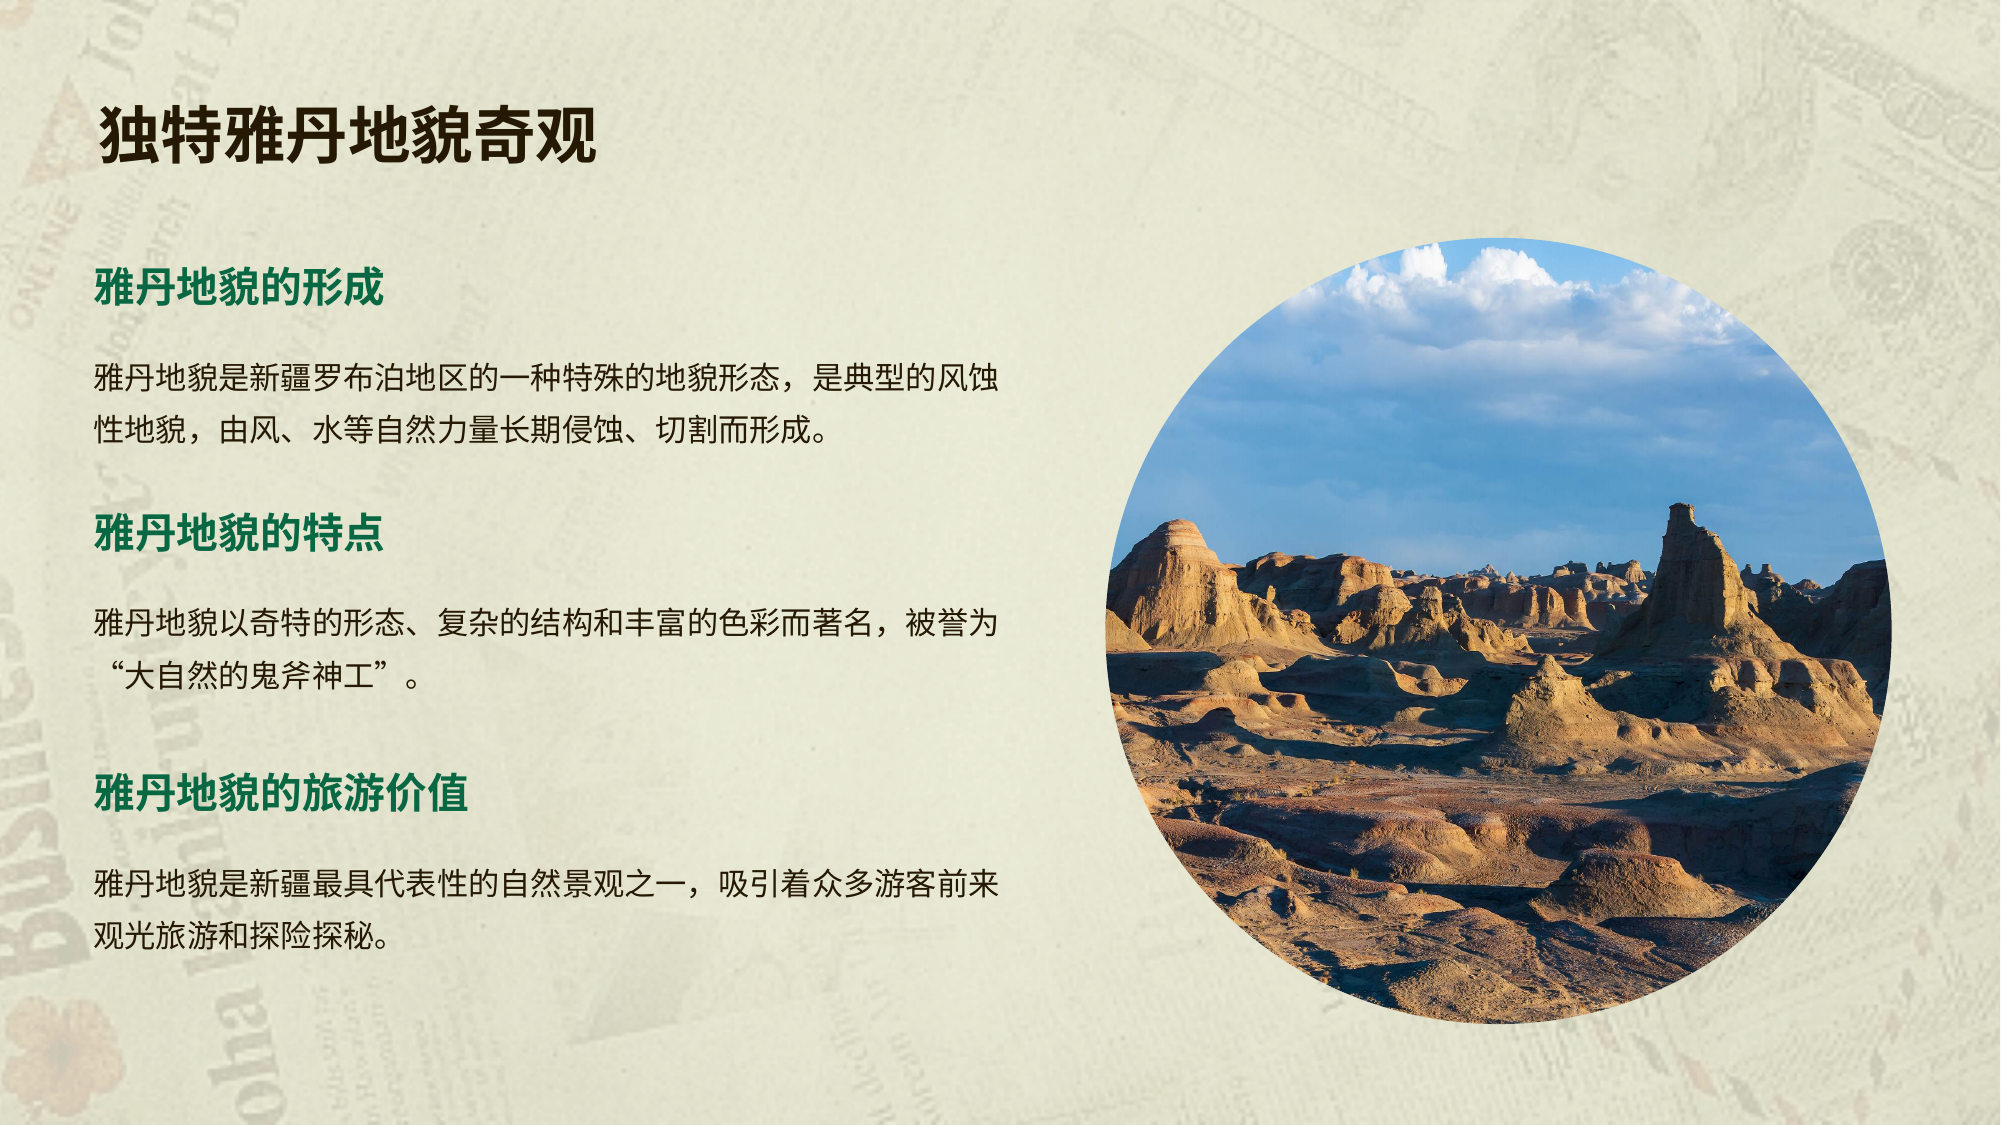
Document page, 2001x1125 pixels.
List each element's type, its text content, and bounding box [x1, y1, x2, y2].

text_box 雅丹地貌以奇特的形态、复杂的结构和丰富的色彩而著名，被誉为“大自然的鬼斧神工”。 [74, 579, 1031, 708]
picture [0, 0, 2001, 1125]
text_box 雅丹地貌是新疆罗布泊地区的一种特殊的地貌形态，是典型的风蚀性地貌，由风、水等自然力量长期侵蚀、切割而形成。 [74, 333, 1031, 462]
text_box 雅丹地貌的特点 [74, 503, 1031, 570]
text_box 雅丹地貌的形成 [74, 258, 1031, 325]
text_box 独特雅丹地貌奇观 [78, 43, 1922, 194]
text_box 雅丹地貌是新疆最具代表性的自然景观之一，吸引着众多游客前来观光旅游和探险探秘。 [74, 839, 1031, 968]
text_box 雅丹地貌的旅游价值 [74, 764, 1031, 831]
